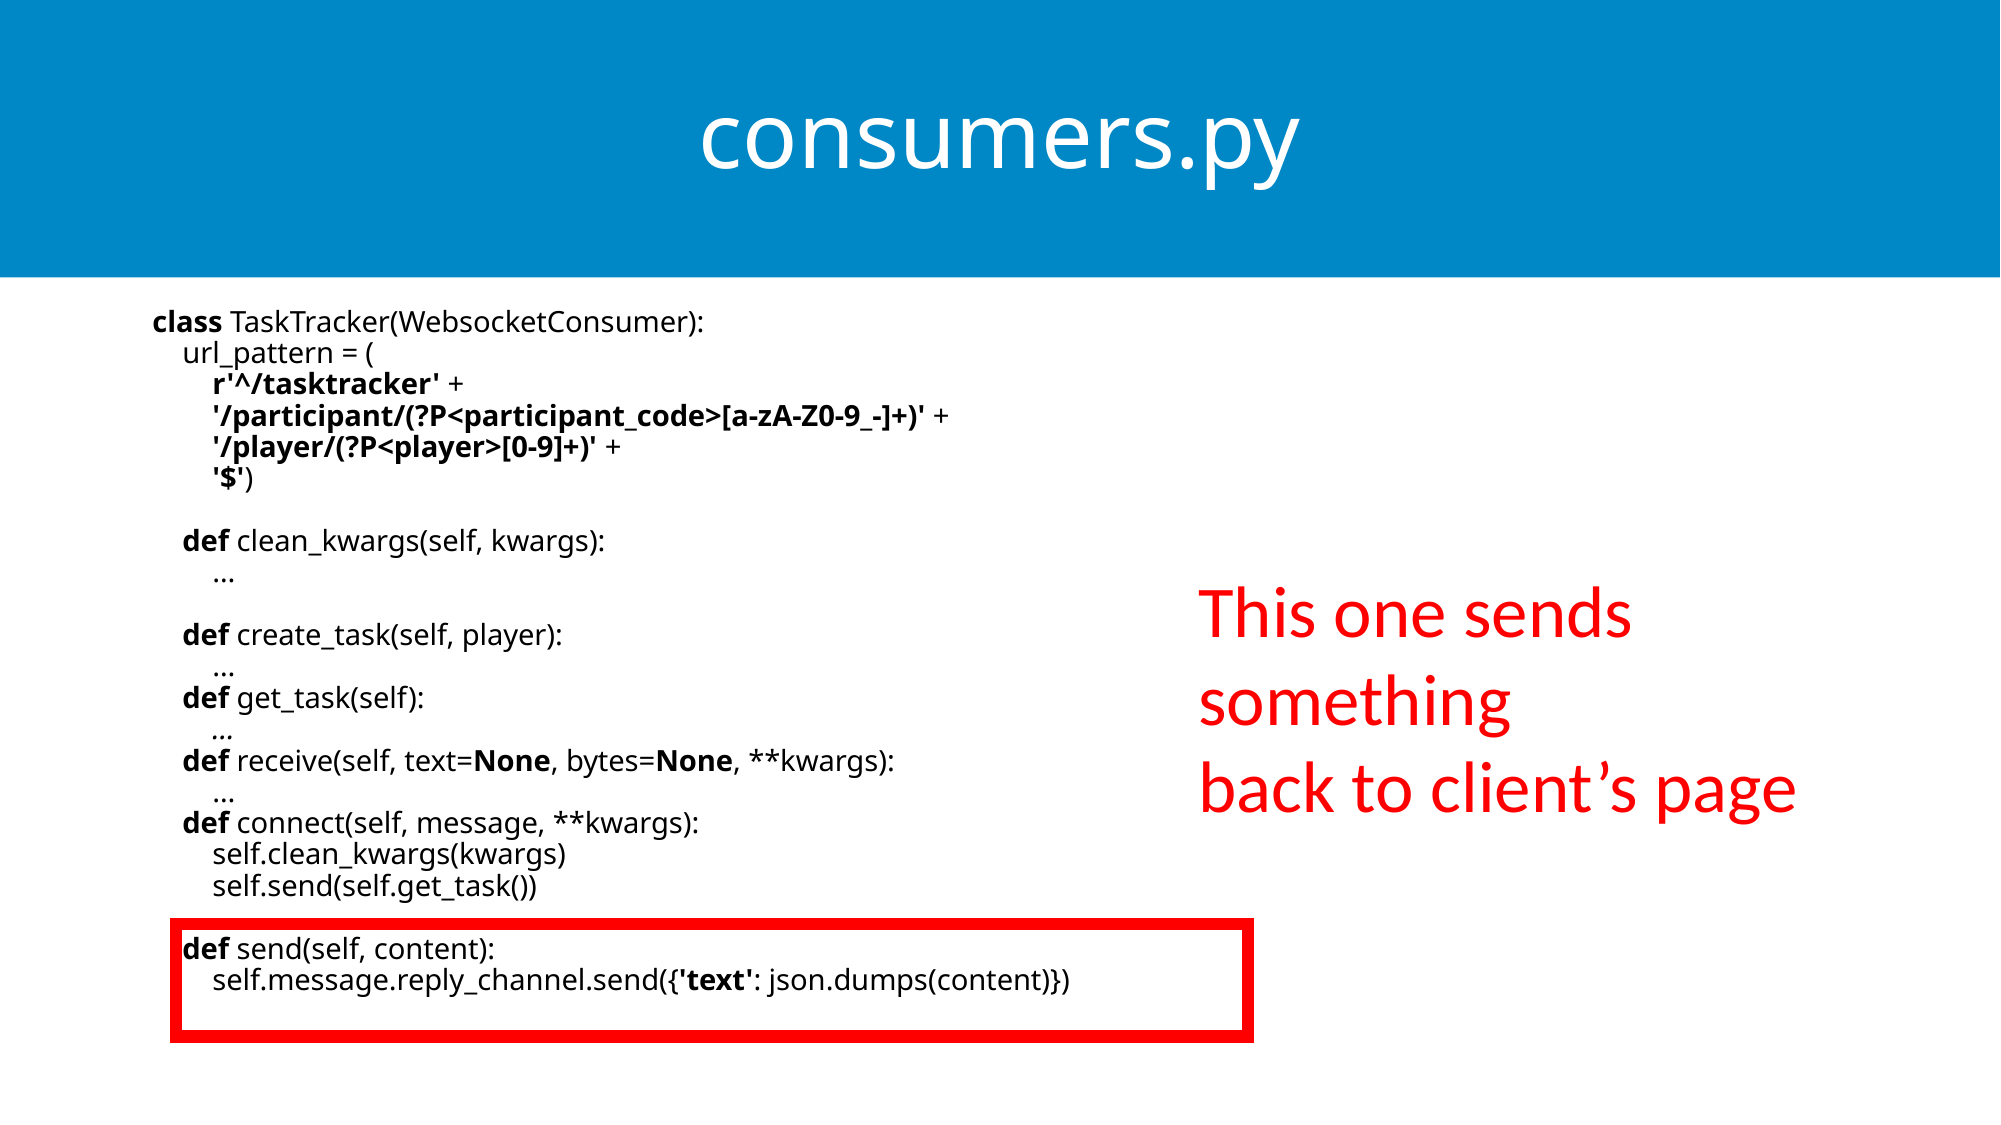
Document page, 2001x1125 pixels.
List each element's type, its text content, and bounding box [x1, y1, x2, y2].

list class TaskTracker(WebsocketConsumer): url_pattern = ( r'^/tasktracker' + '/participant/(?P<participant_code>[a-zA-Z0-9_-]+)' + '/player/(?P<player>[0-9]+)' + '$') def clean_kwargs(self, kwargs): … def create_task(self, player): … def get_task(self): … def receive(self, text=None, bytes=None, **kwargs): … def connect(self, message, **kwargs): self.clean_kwargs(kwargs) self.send(self.get_task()) def send(self, content): self.message.reply_channel.send({'text': json.dumps(content)}) [137, 299, 1863, 1014]
text_box This one sends something back to client’s page [1183, 557, 1968, 835]
title consumers.py [0, 0, 2000, 278]
text_box [175, 923, 1249, 1038]
